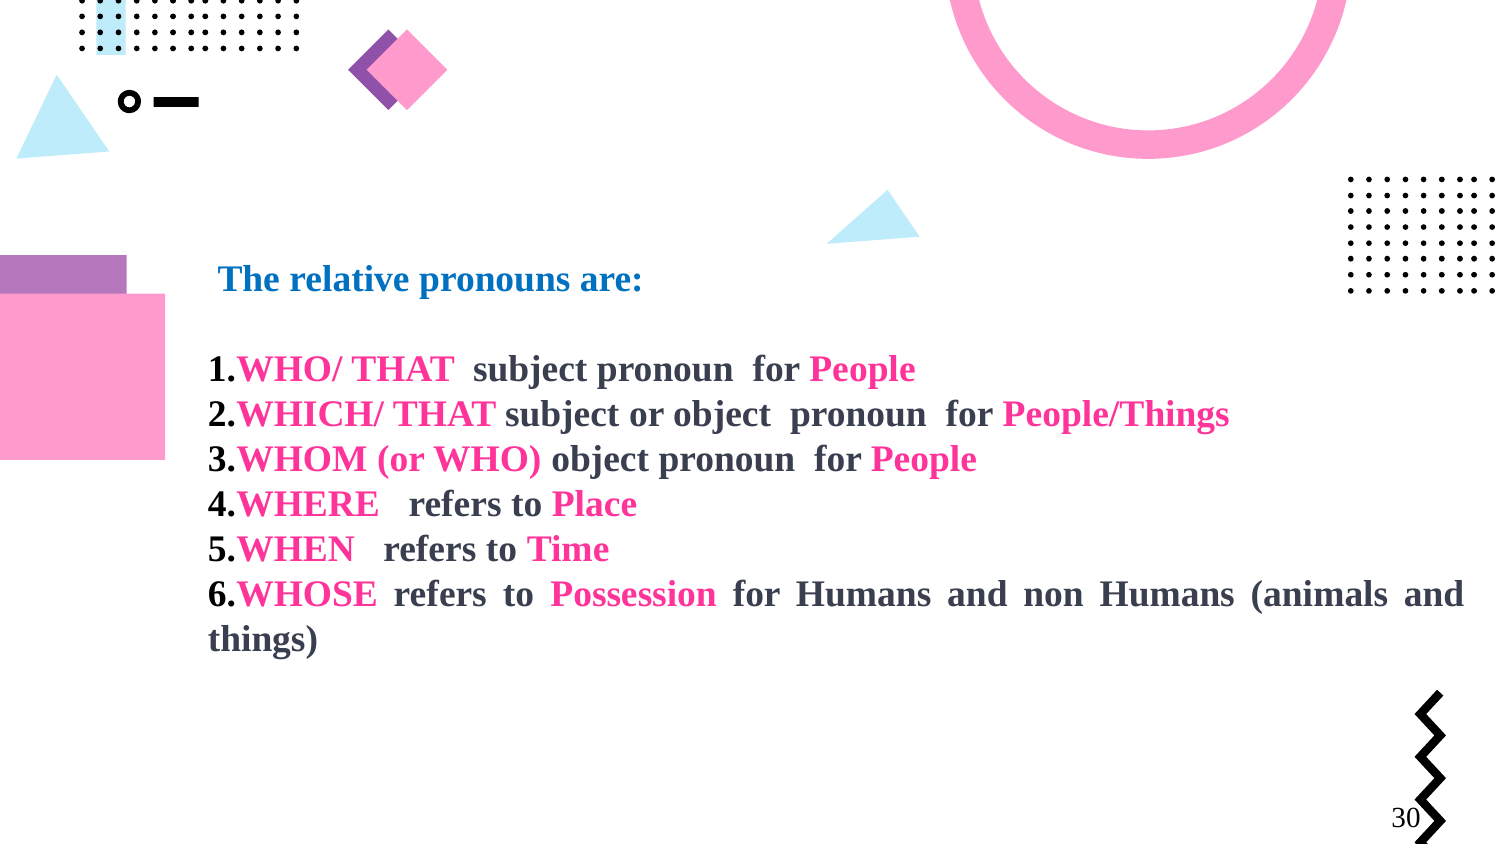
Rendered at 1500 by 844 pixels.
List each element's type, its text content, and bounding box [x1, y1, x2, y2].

text_box [826, 189, 920, 244]
text_box 30 [1350, 791, 1463, 842]
subtitle The relative pronouns are: WHO/ THAT subject pronoun for People WHICH/ THAT subject or object pronoun for People/Things WHOM (or WHO) object pronoun for People WHERE refers to Place WHEN refers to Time WHOSE refers to Possession for Humans and non Humans (animals and things) [192, 239, 1480, 674]
